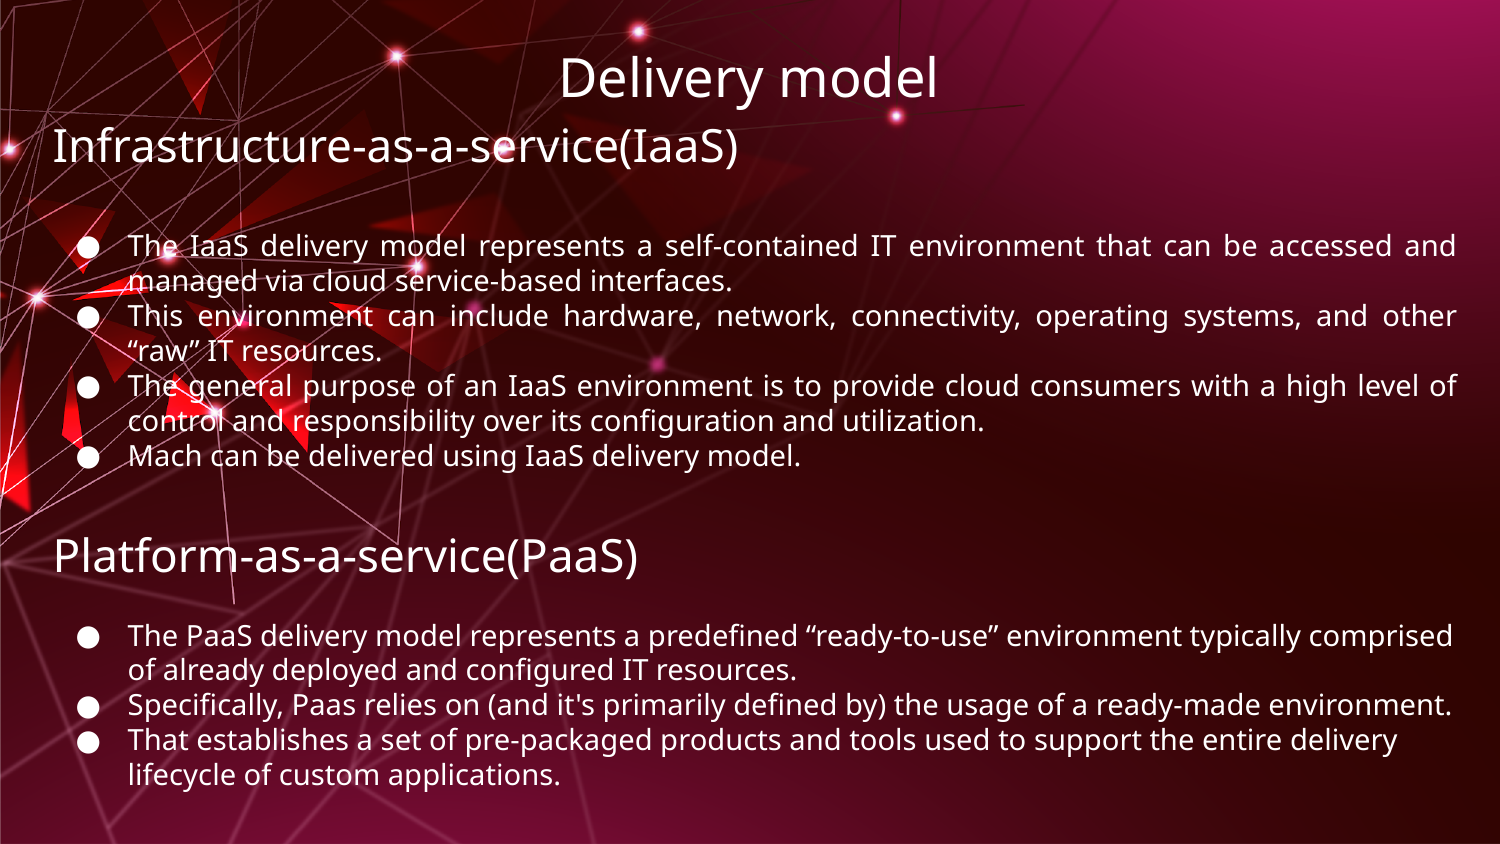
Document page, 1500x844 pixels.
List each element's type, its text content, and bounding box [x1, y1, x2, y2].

title Delivery model [71, 9, 1427, 102]
picture [0, 0, 1500, 844]
subtitle Infrastructure-as-a-service(IaaS) The IaaS delivery model represents a self-contained IT environment that can be accessed and managed via cloud service-based interfaces. This environment can include hardware, network, connectivity, operating systems, and other “raw” IT resources. The general purpose of an IaaS environment is to provide cloud consumers with a high level of control and responsibility over its configuration and utilization. Mach can be delivered using IaaS delivery model. Platform-as-a-service(PaaS) The PaaS delivery model represents a predefined “ready-to-use” environment typically comprised of already deployed and configured IT resources. Specifically, Paas relies on (and it's primarily defined by) the usage of a ready-made environment. That establishes a set of pre-packaged products and tools used to support the entire delivery lifecycle of custom applications. [37, 102, 1474, 821]
